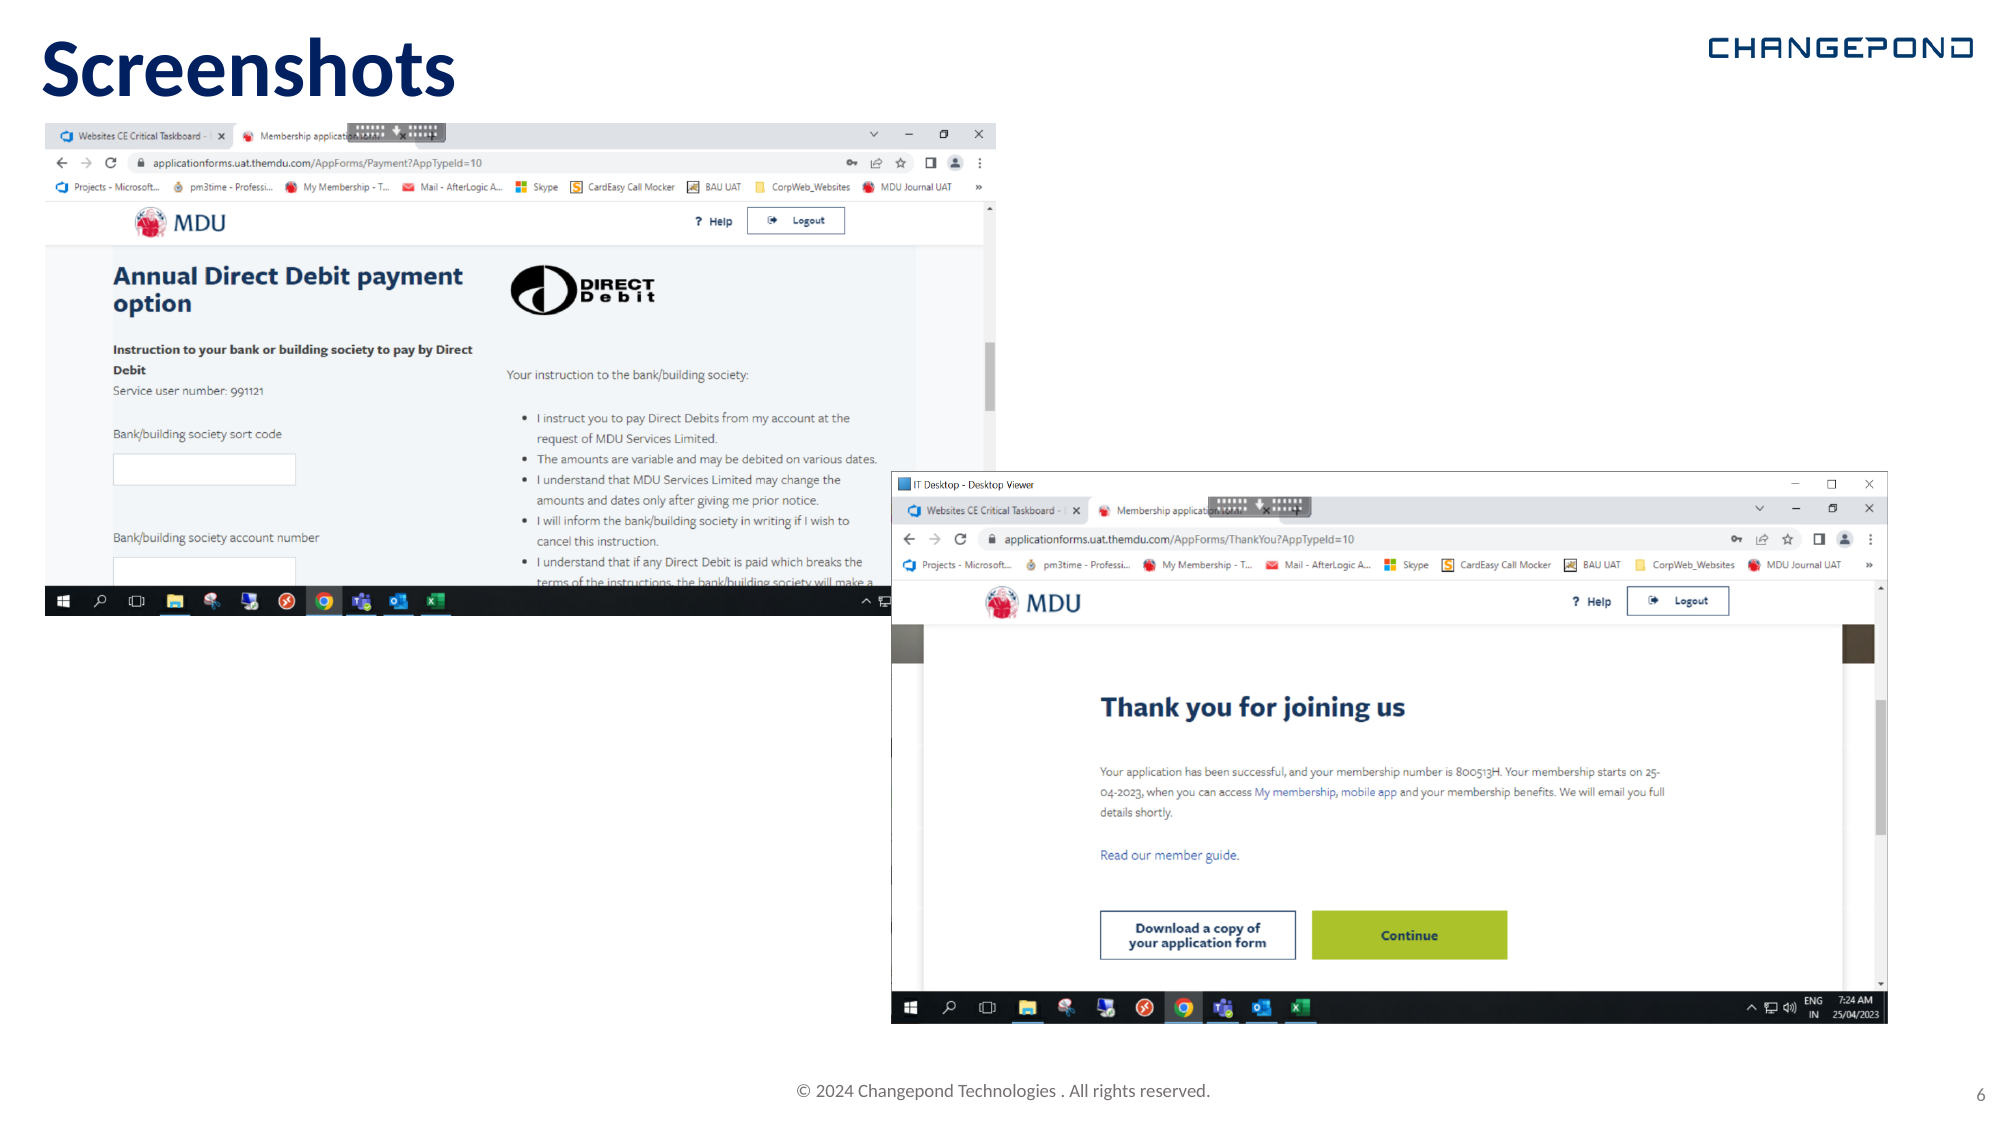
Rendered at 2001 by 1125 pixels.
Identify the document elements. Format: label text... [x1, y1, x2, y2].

title Screenshots [26, 17, 1976, 235]
picture [45, 123, 1888, 1024]
